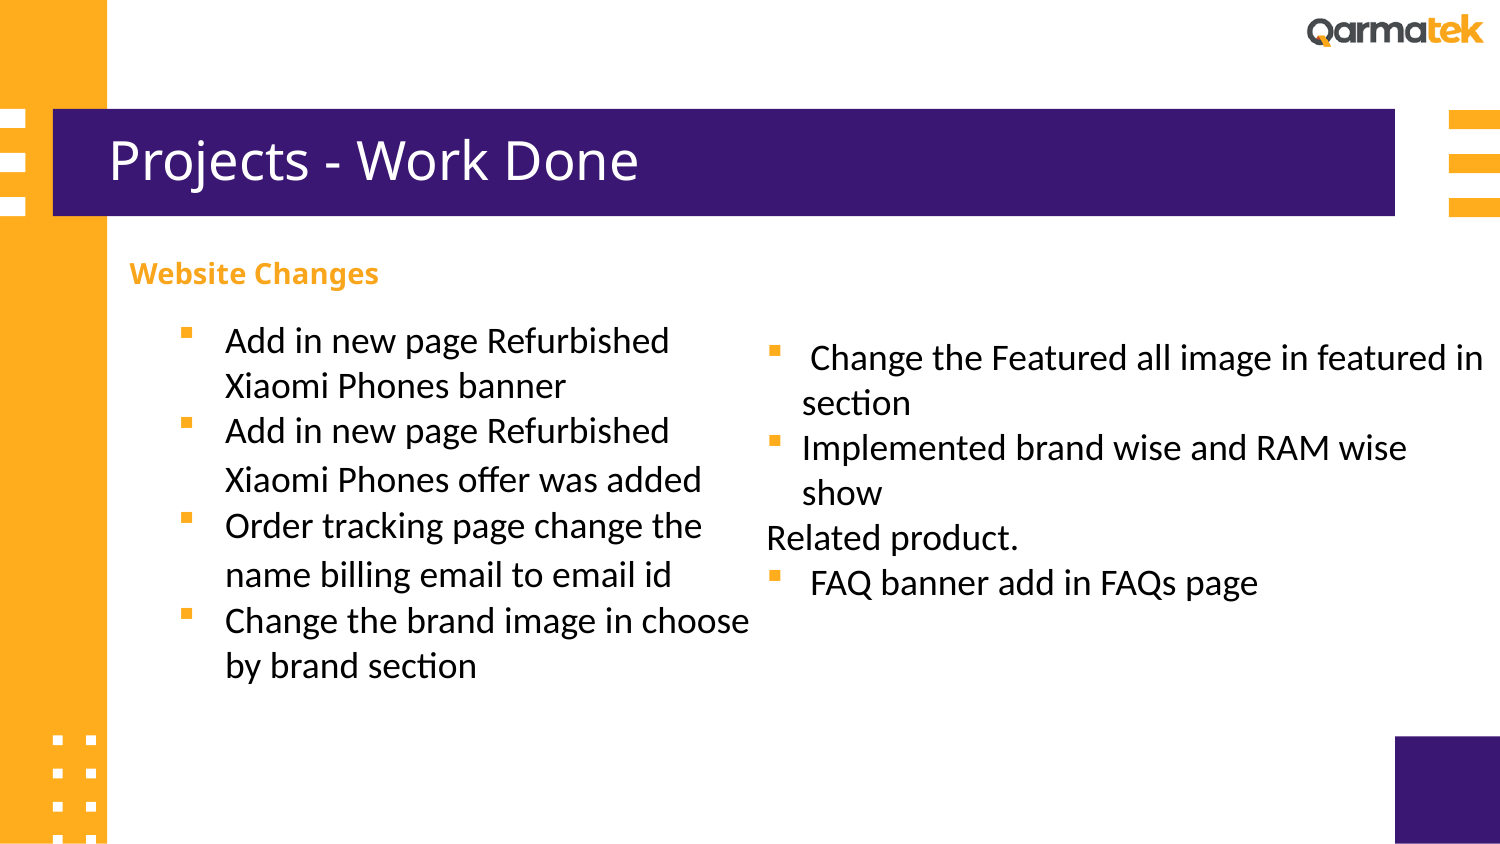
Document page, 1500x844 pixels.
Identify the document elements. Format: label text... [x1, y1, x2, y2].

text_box Website Changes [114, 247, 395, 298]
text_box Change the Featured all image in featured in section Implemented brand wise and RAM wise show Related product. FAQ banner add in FAQs page [751, 325, 1500, 611]
picture [1305, 13, 1485, 48]
title Projects - Work Done [108, 108, 1396, 217]
text_box Add in new page Refurbished Xiaomi Phones banner Add in new page Refurbished Xiaomi Phones offer was added Order tracking page change the name billing email to email id Change the brand image in choose by brand section [163, 308, 783, 823]
